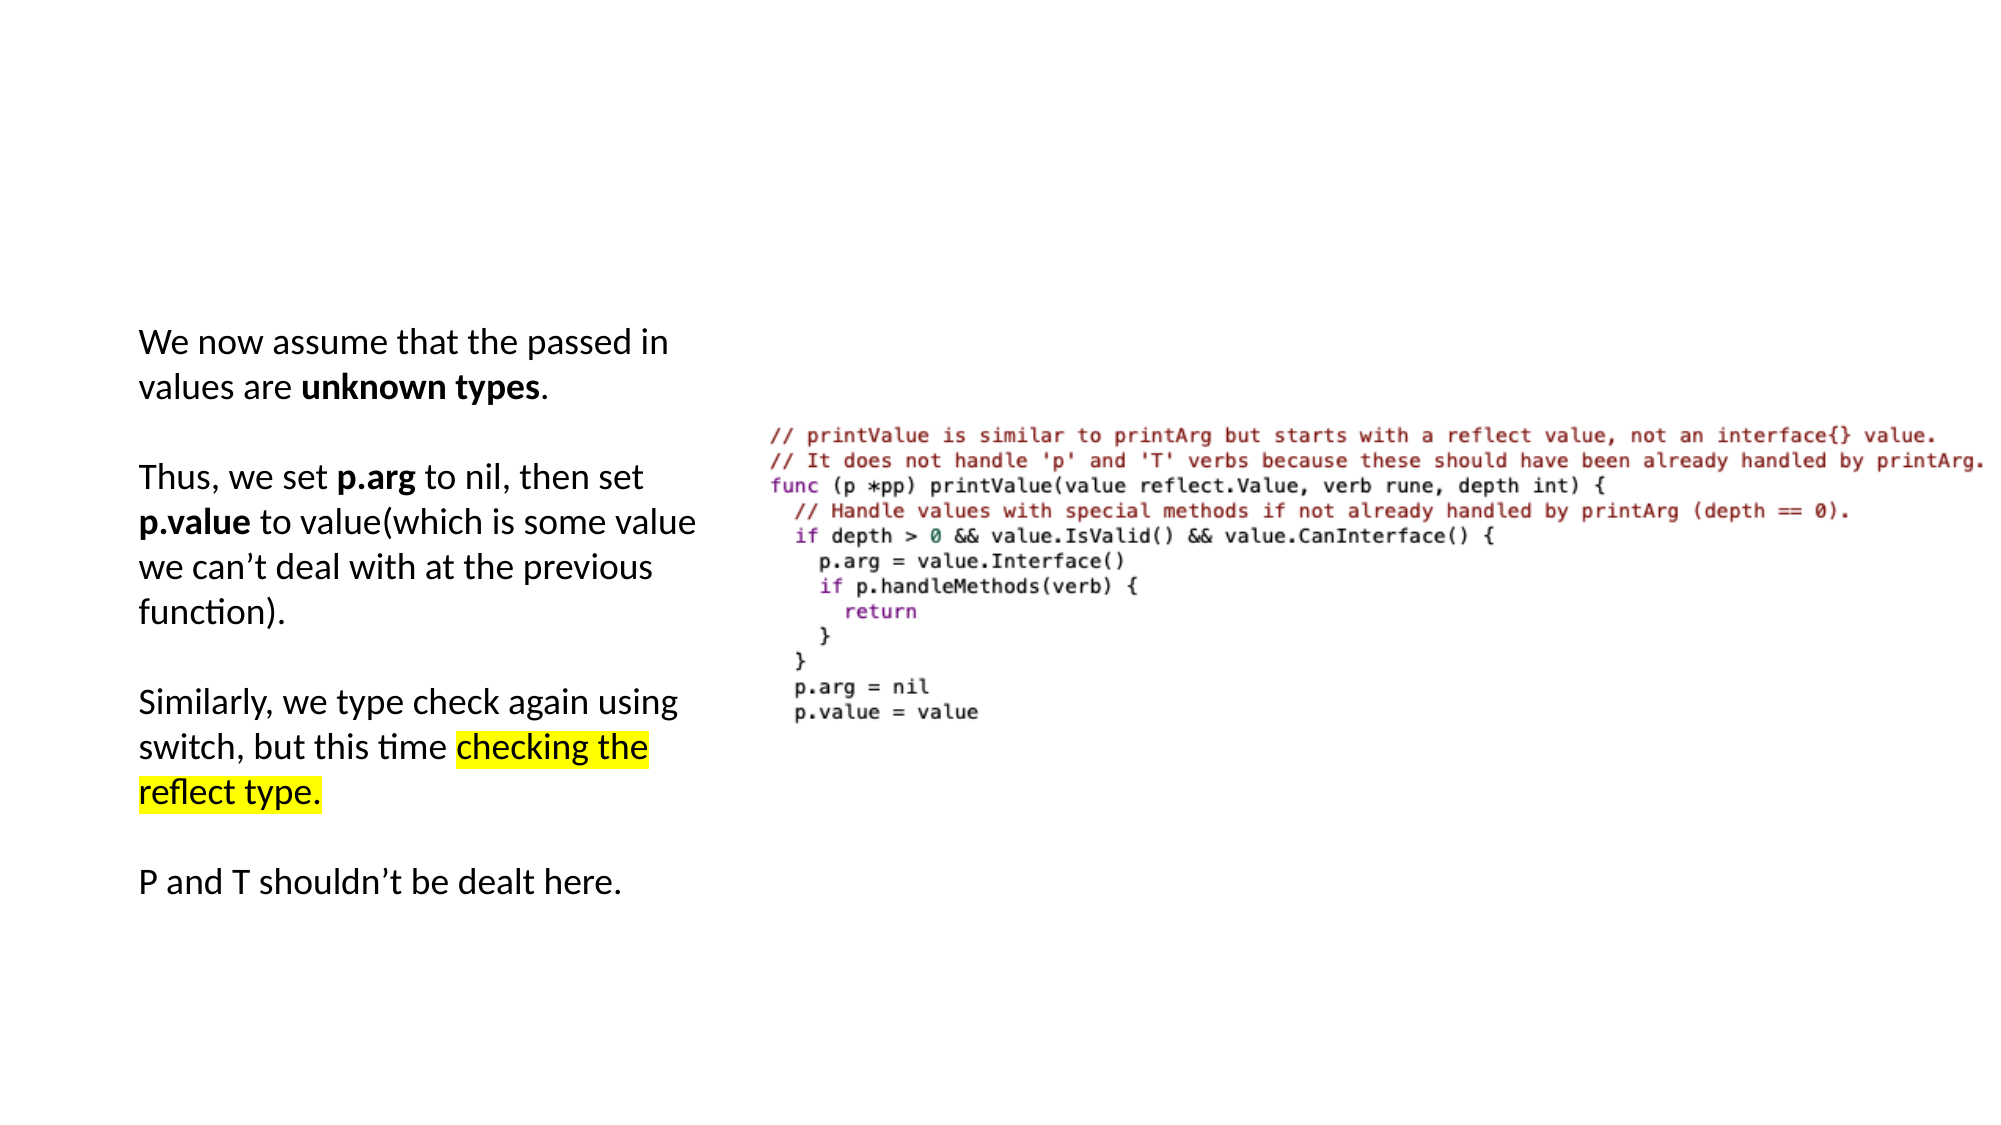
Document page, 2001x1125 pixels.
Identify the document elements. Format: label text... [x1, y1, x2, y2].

text_box We now assume that the passed in values are unknown types. Thus, we set p.arg to nil, then set p.value to value(which is some value we can’t deal with at the previous function). Similarly, we type check again using switch, but this time checking the reflect type. P and T shouldn’t be dealt here. [123, 309, 755, 955]
picture [769, 422, 2000, 730]
